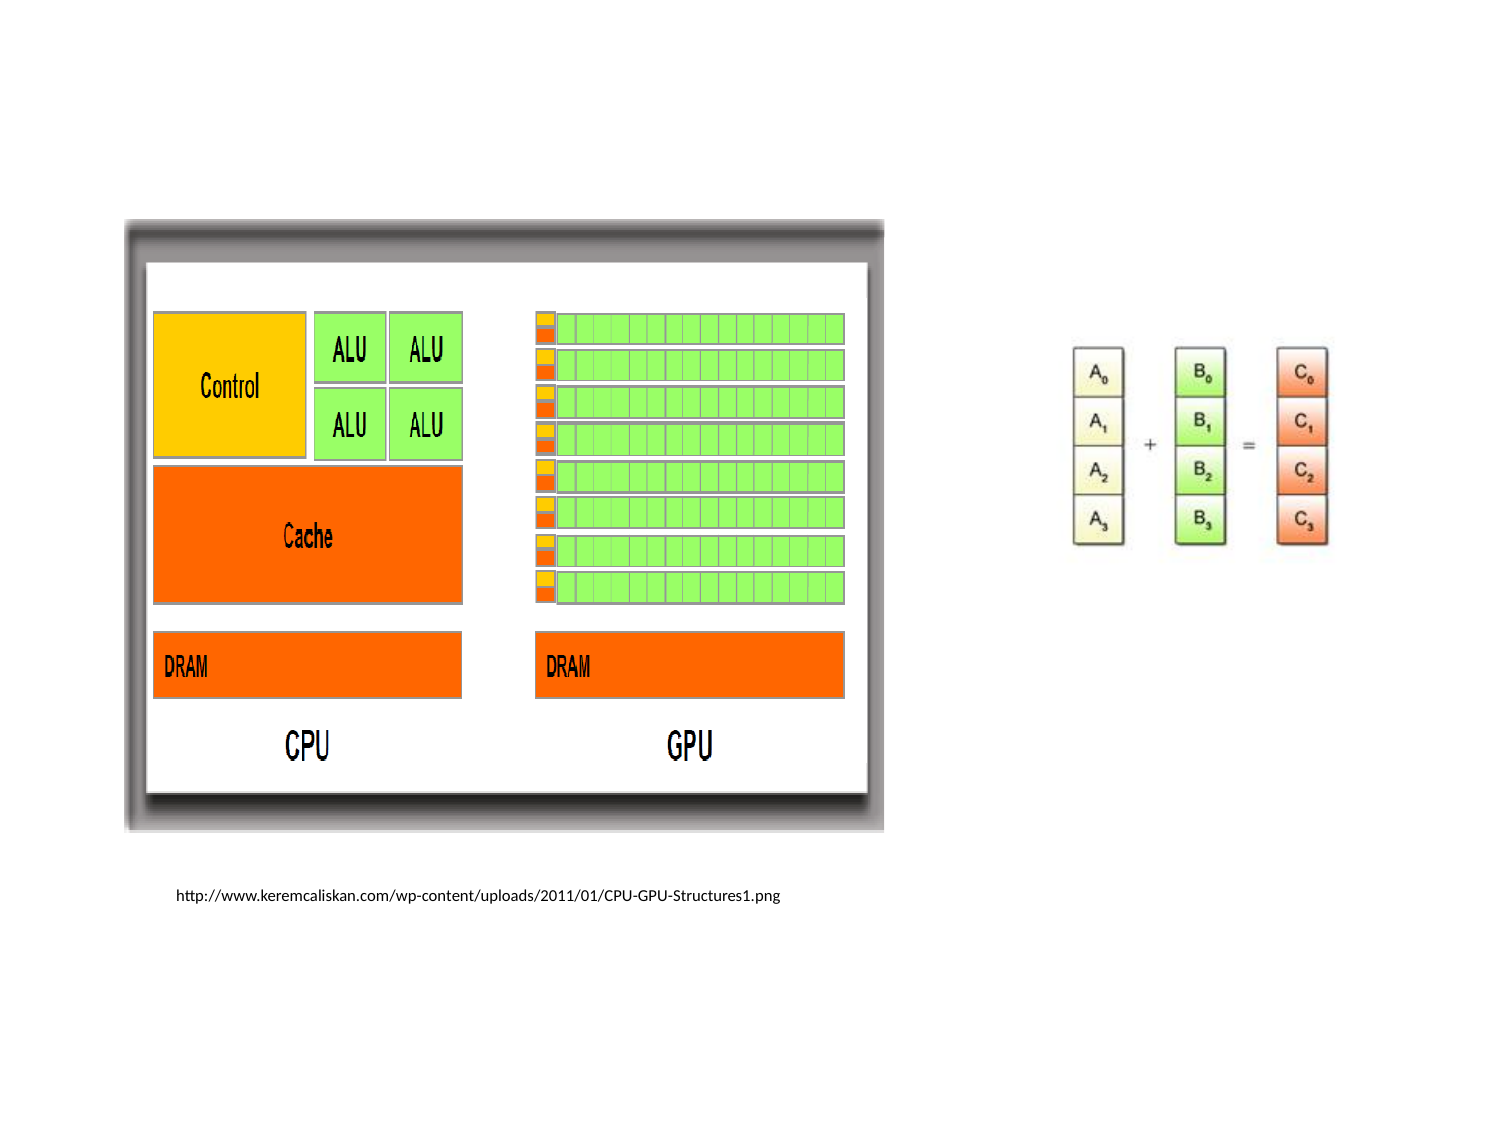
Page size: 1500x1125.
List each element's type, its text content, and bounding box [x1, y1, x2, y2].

text_box http://www.keremcaliskan.com/wp-content/uploads/2011/01/CPU-GPU-Structures1.png [161, 877, 912, 912]
picture [1033, 312, 1369, 577]
picture [123, 218, 885, 834]
